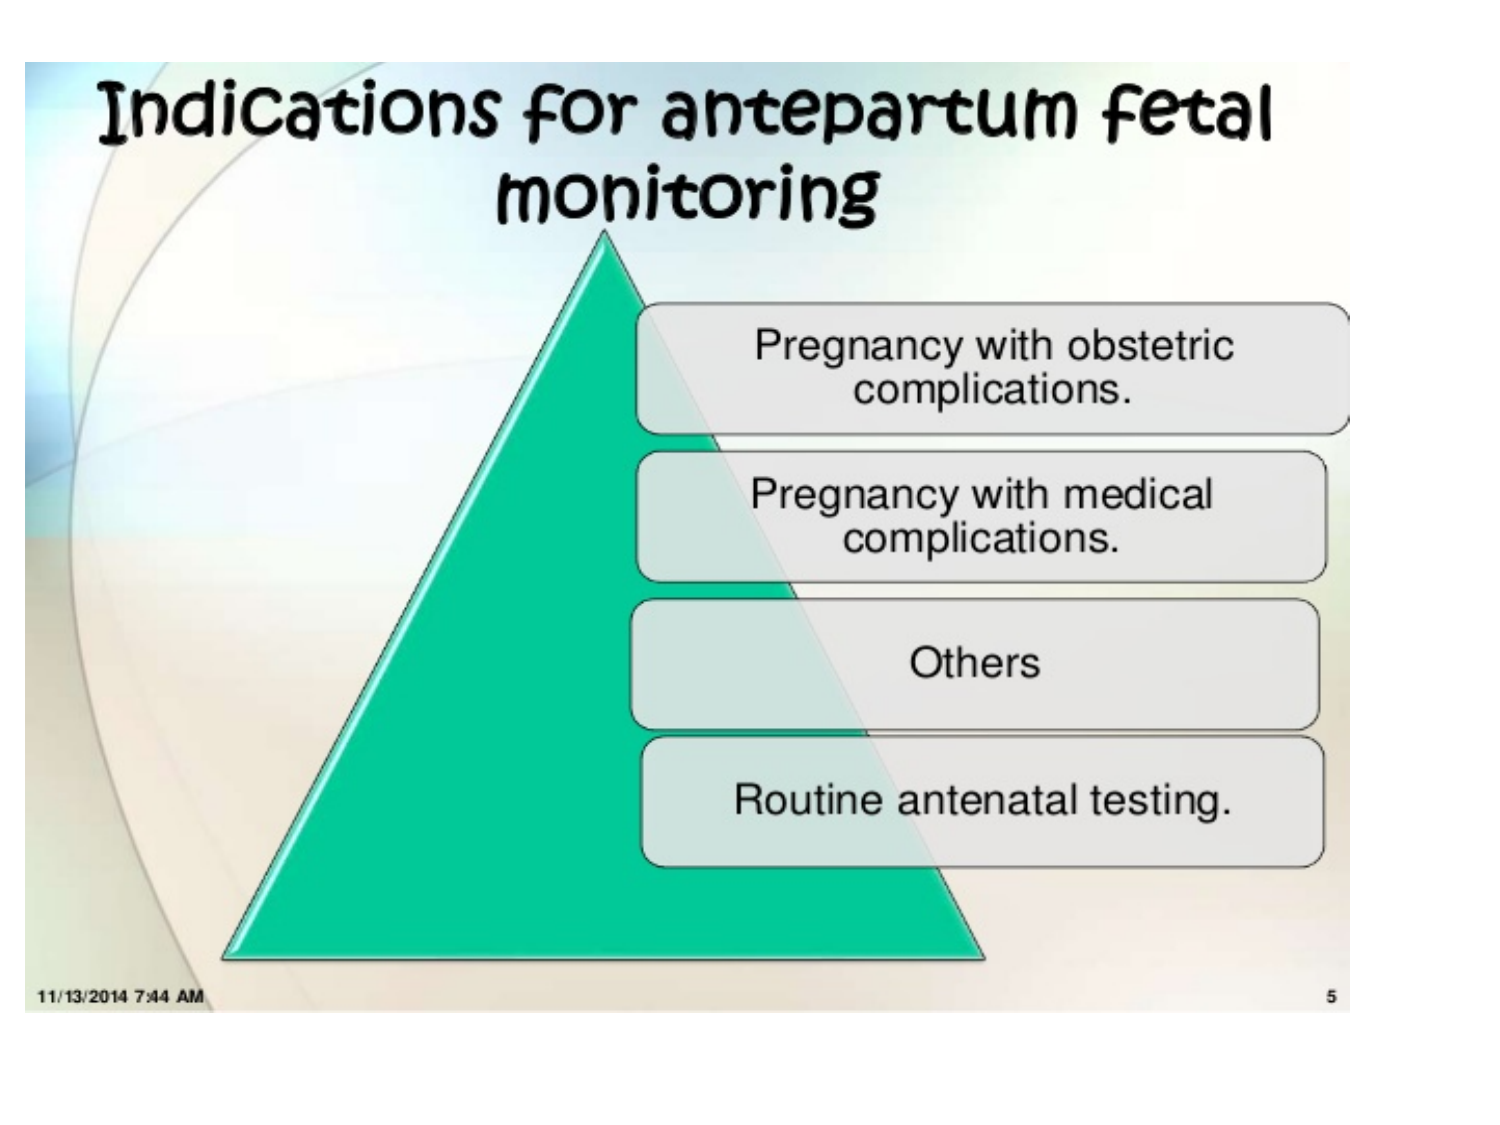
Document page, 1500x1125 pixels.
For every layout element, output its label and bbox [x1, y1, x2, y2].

picture [25, 62, 1351, 1013]
